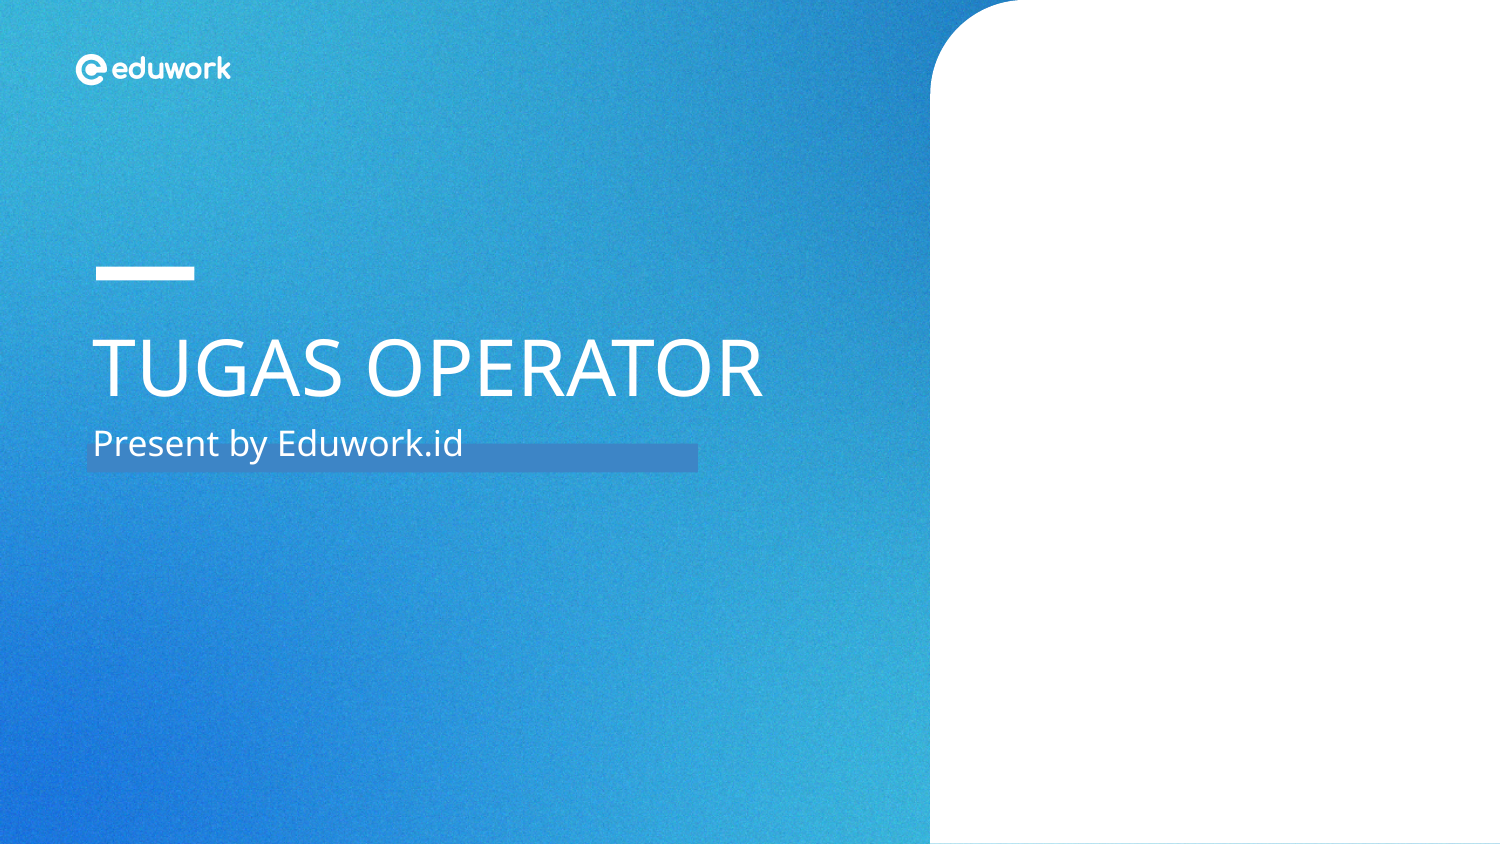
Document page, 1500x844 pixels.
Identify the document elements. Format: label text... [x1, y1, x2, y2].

text_box [96, 266, 195, 281]
text_box Present by Eduwork.id [77, 406, 759, 533]
text_box TUGAS OPERATOR [77, 302, 792, 429]
picture [0, 0, 1500, 844]
